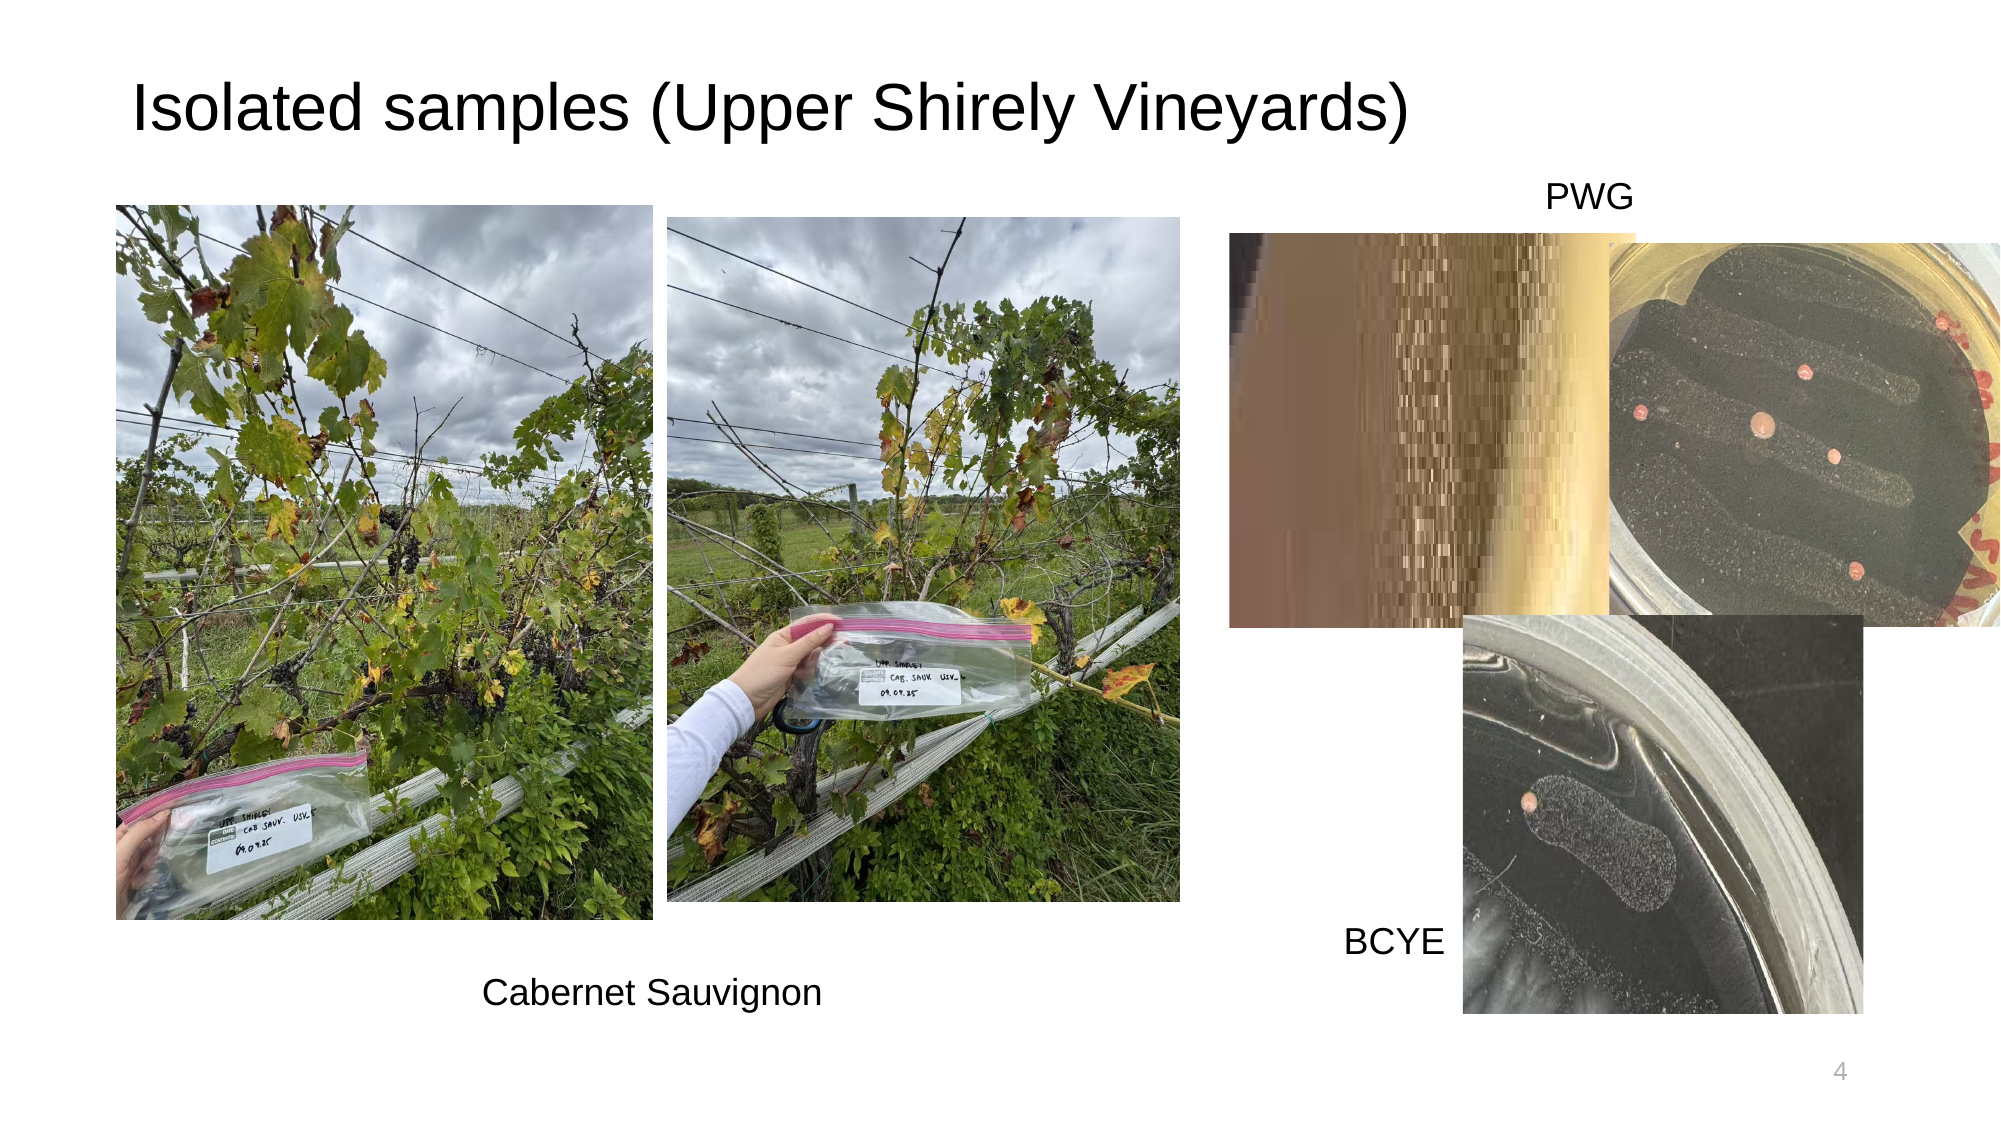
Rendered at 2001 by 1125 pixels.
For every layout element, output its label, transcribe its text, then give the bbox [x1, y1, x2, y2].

picture [667, 217, 1180, 902]
text_box PWG [1530, 164, 1931, 239]
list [116, 205, 653, 920]
text_box BCYE [1328, 909, 1730, 1015]
slide_number 4 [1412, 1042, 1863, 1103]
picture [1229, 233, 2001, 1014]
title Isolated samples (Upper Shirely Vineyards) [116, 0, 1809, 218]
text_box Cabernet Sauvignon [451, 960, 853, 1066]
